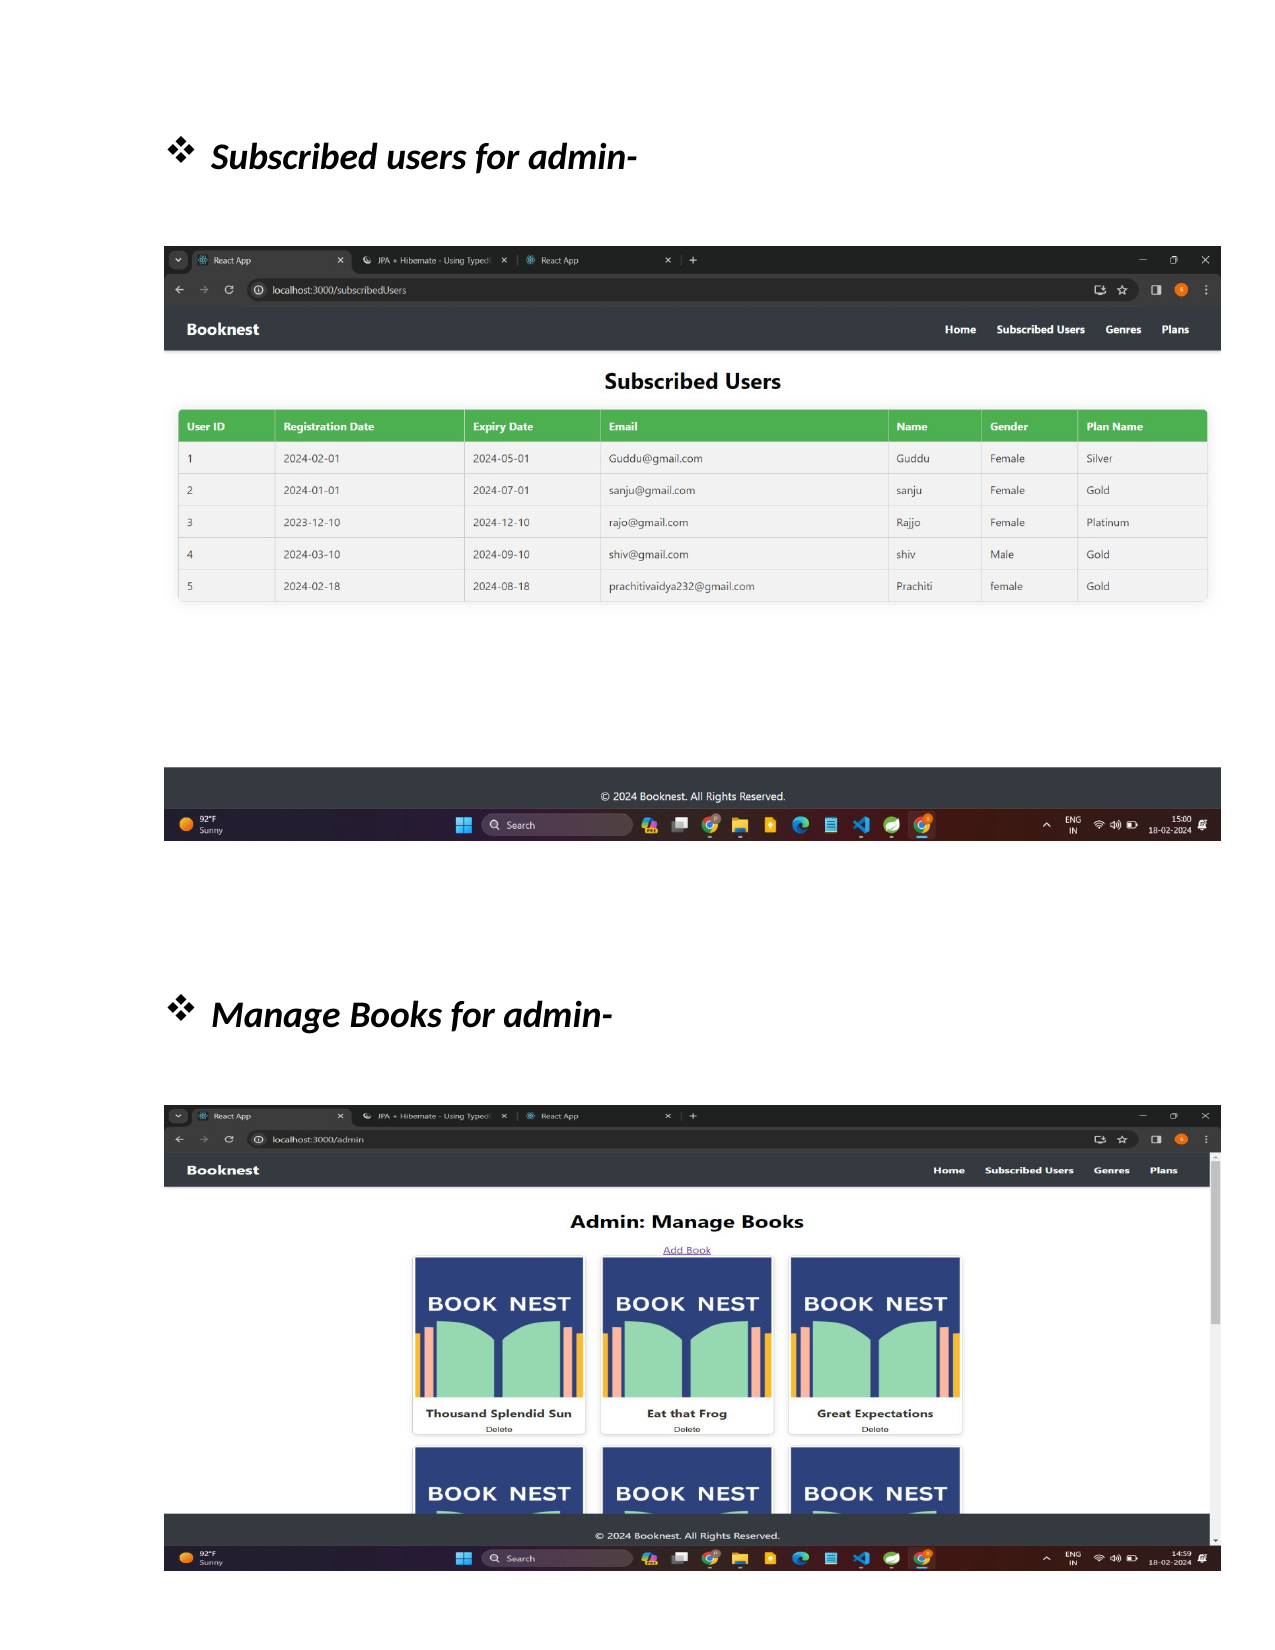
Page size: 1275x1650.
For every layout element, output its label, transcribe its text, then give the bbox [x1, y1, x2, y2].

picture [164, 246, 1221, 842]
picture [164, 1105, 1221, 1571]
text_box Manage Books for admin- [162, 987, 700, 1035]
text_box Subscribed users for admin- [162, 129, 825, 177]
